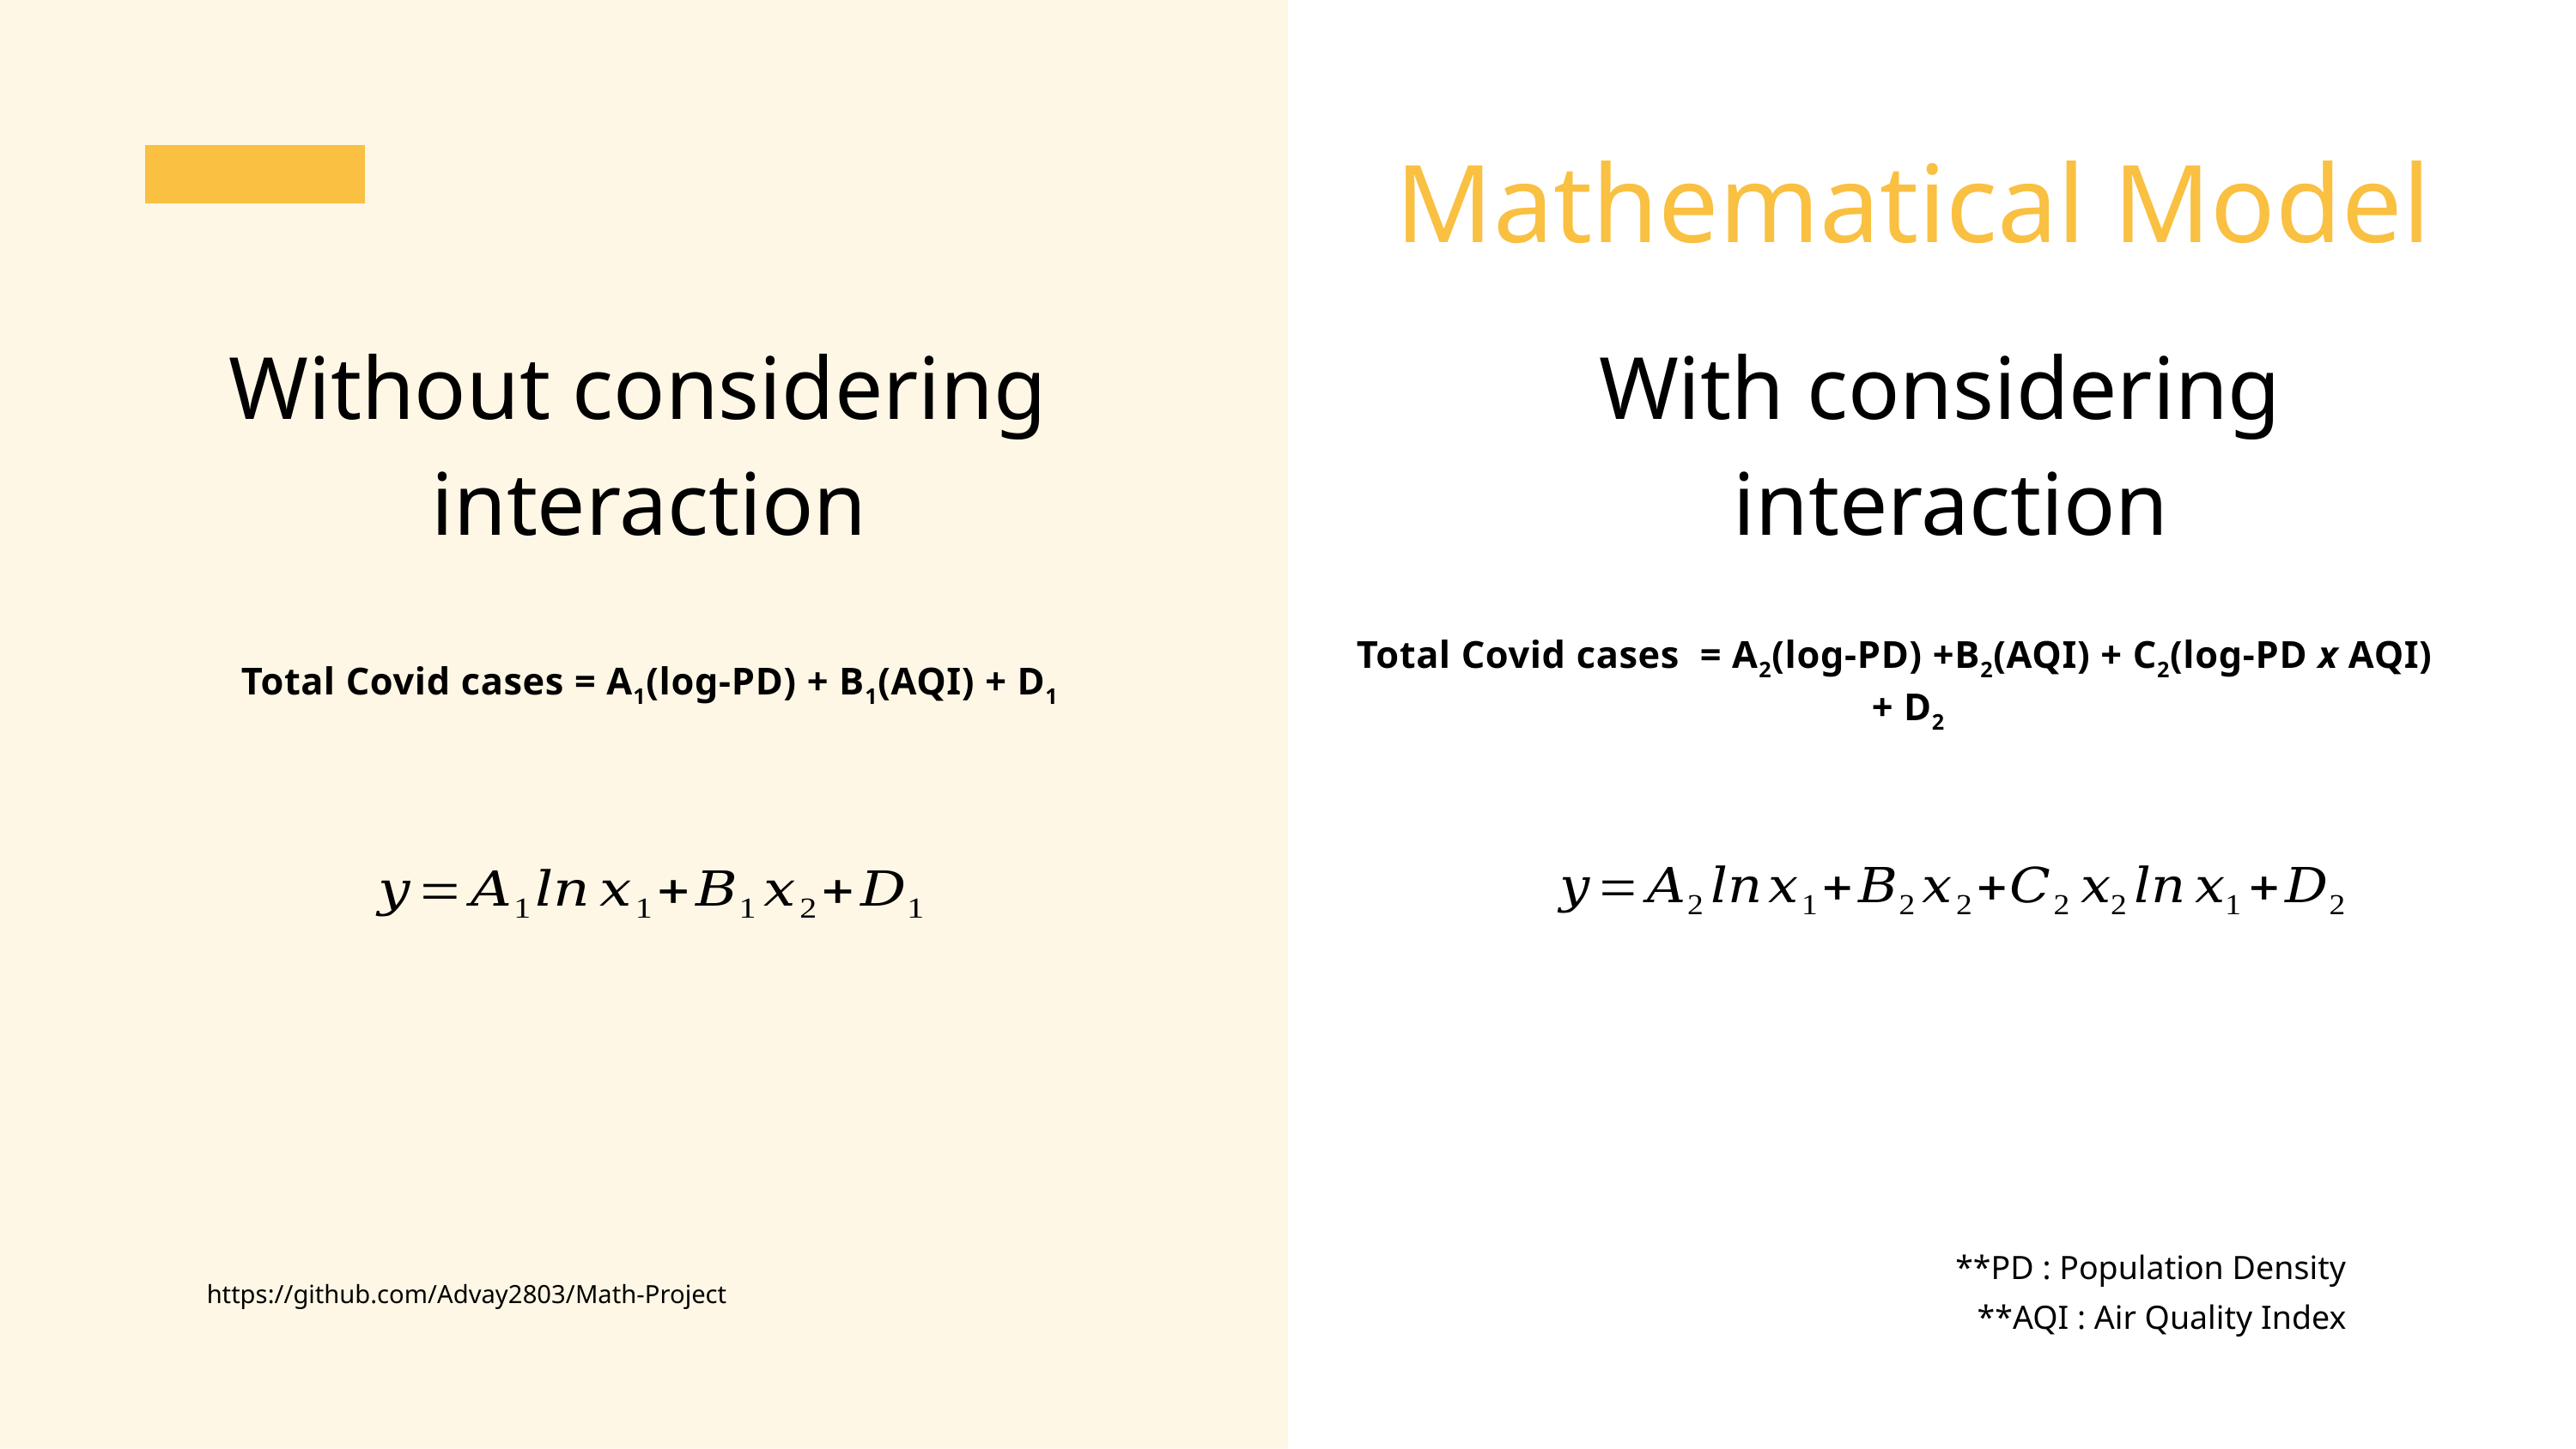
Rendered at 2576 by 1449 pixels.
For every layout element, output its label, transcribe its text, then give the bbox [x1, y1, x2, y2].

text_box Mathematical Model [1291, 69, 2432, 264]
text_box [144, 144, 366, 204]
text_box Total Covid cases = A2(log-PD) +B2(AQI) + C2(log-PD x AQI) + D2 [1356, 630, 2544, 735]
text_box With considering interaction [1382, 320, 2520, 553]
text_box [0, 0, 1289, 1449]
text_box **PD : Population Density **AQI : Air Quality Index [1735, 1235, 2347, 1336]
